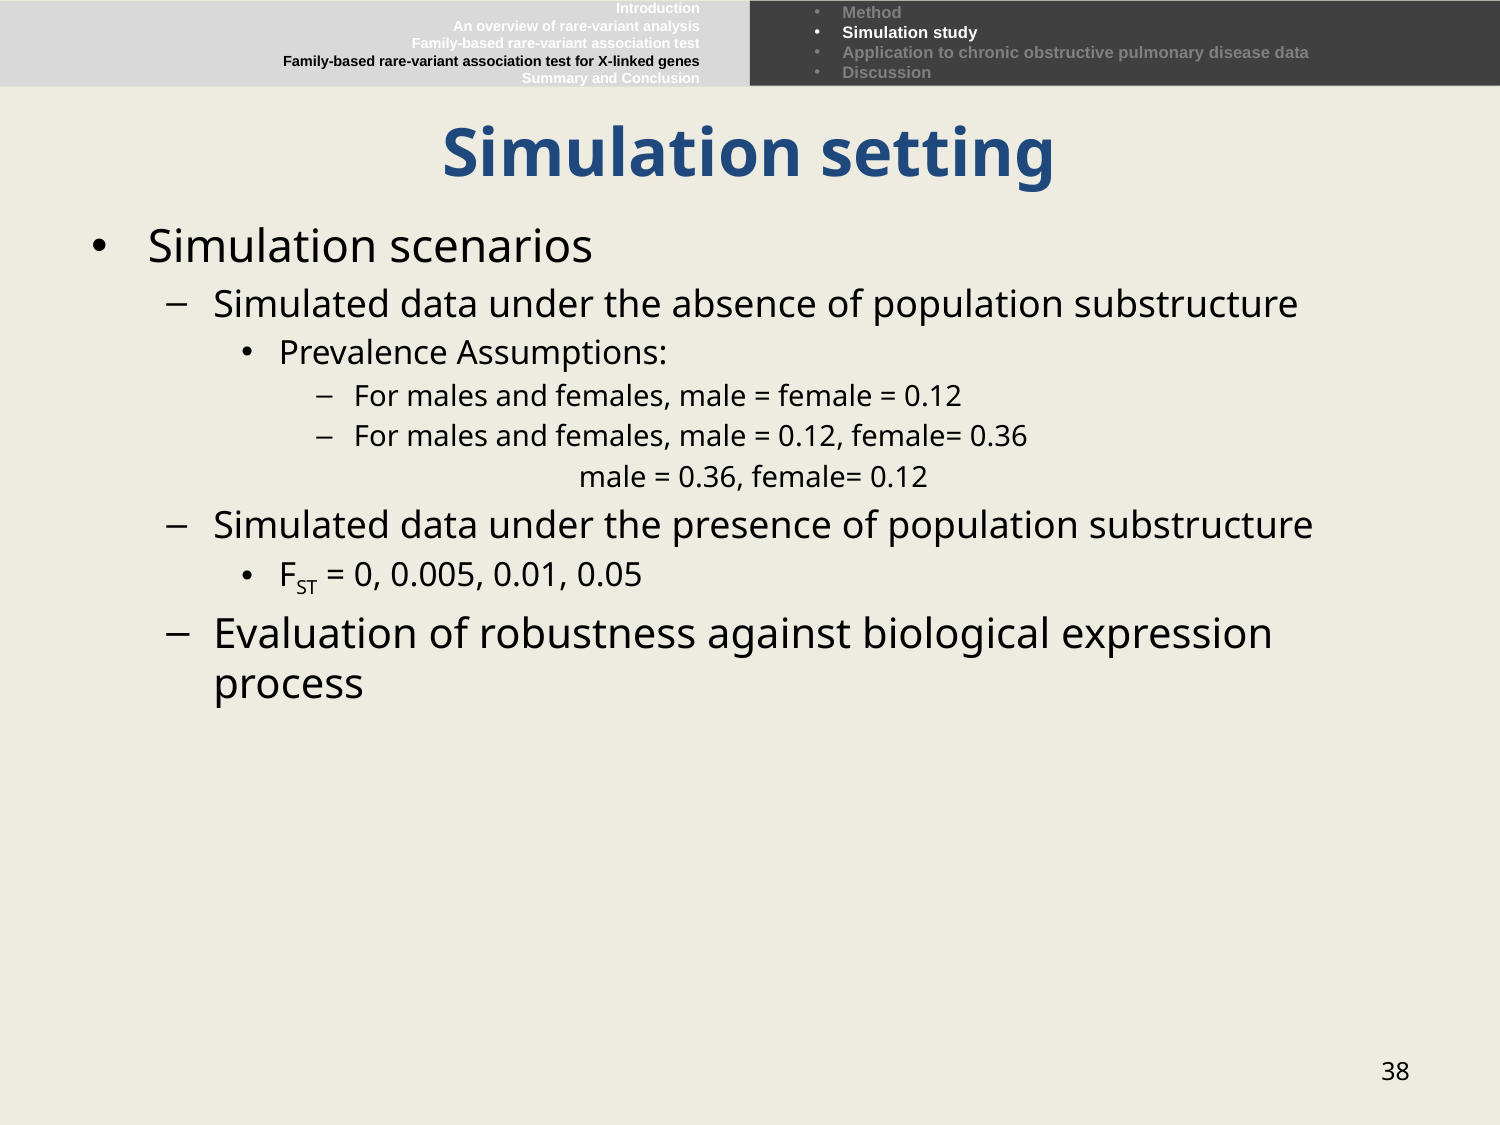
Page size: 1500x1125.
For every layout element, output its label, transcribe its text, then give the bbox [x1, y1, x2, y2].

slide_number 38 [1074, 1042, 1425, 1103]
text_box Introduction An overview of rare-variant analysis Family-based rare-variant association test Family-based rare-variant association test for X-linked genes Summary and Conclusion [76, 0, 715, 94]
list Simulation scenarios Simulated data under the absence of population substructure Prevalence Assumptions: For males and females, male = female = 0.12 For males and females, male = 0.12, female= 0.36 male = 0.36, female= 0.12 Simulated data under the presence of population substructure FST = 0, 0.005, 0.01, 0.05 Evaluation of robustness against biological expression process [76, 209, 1427, 991]
text_box [1325, 0, 1500, 88]
text_box [748, 0, 799, 88]
title Simulation setting [75, 101, 1425, 185]
text_box Method Simulation study Application to chronic obstructive pulmonary disease data Discussion [799, 0, 1325, 90]
